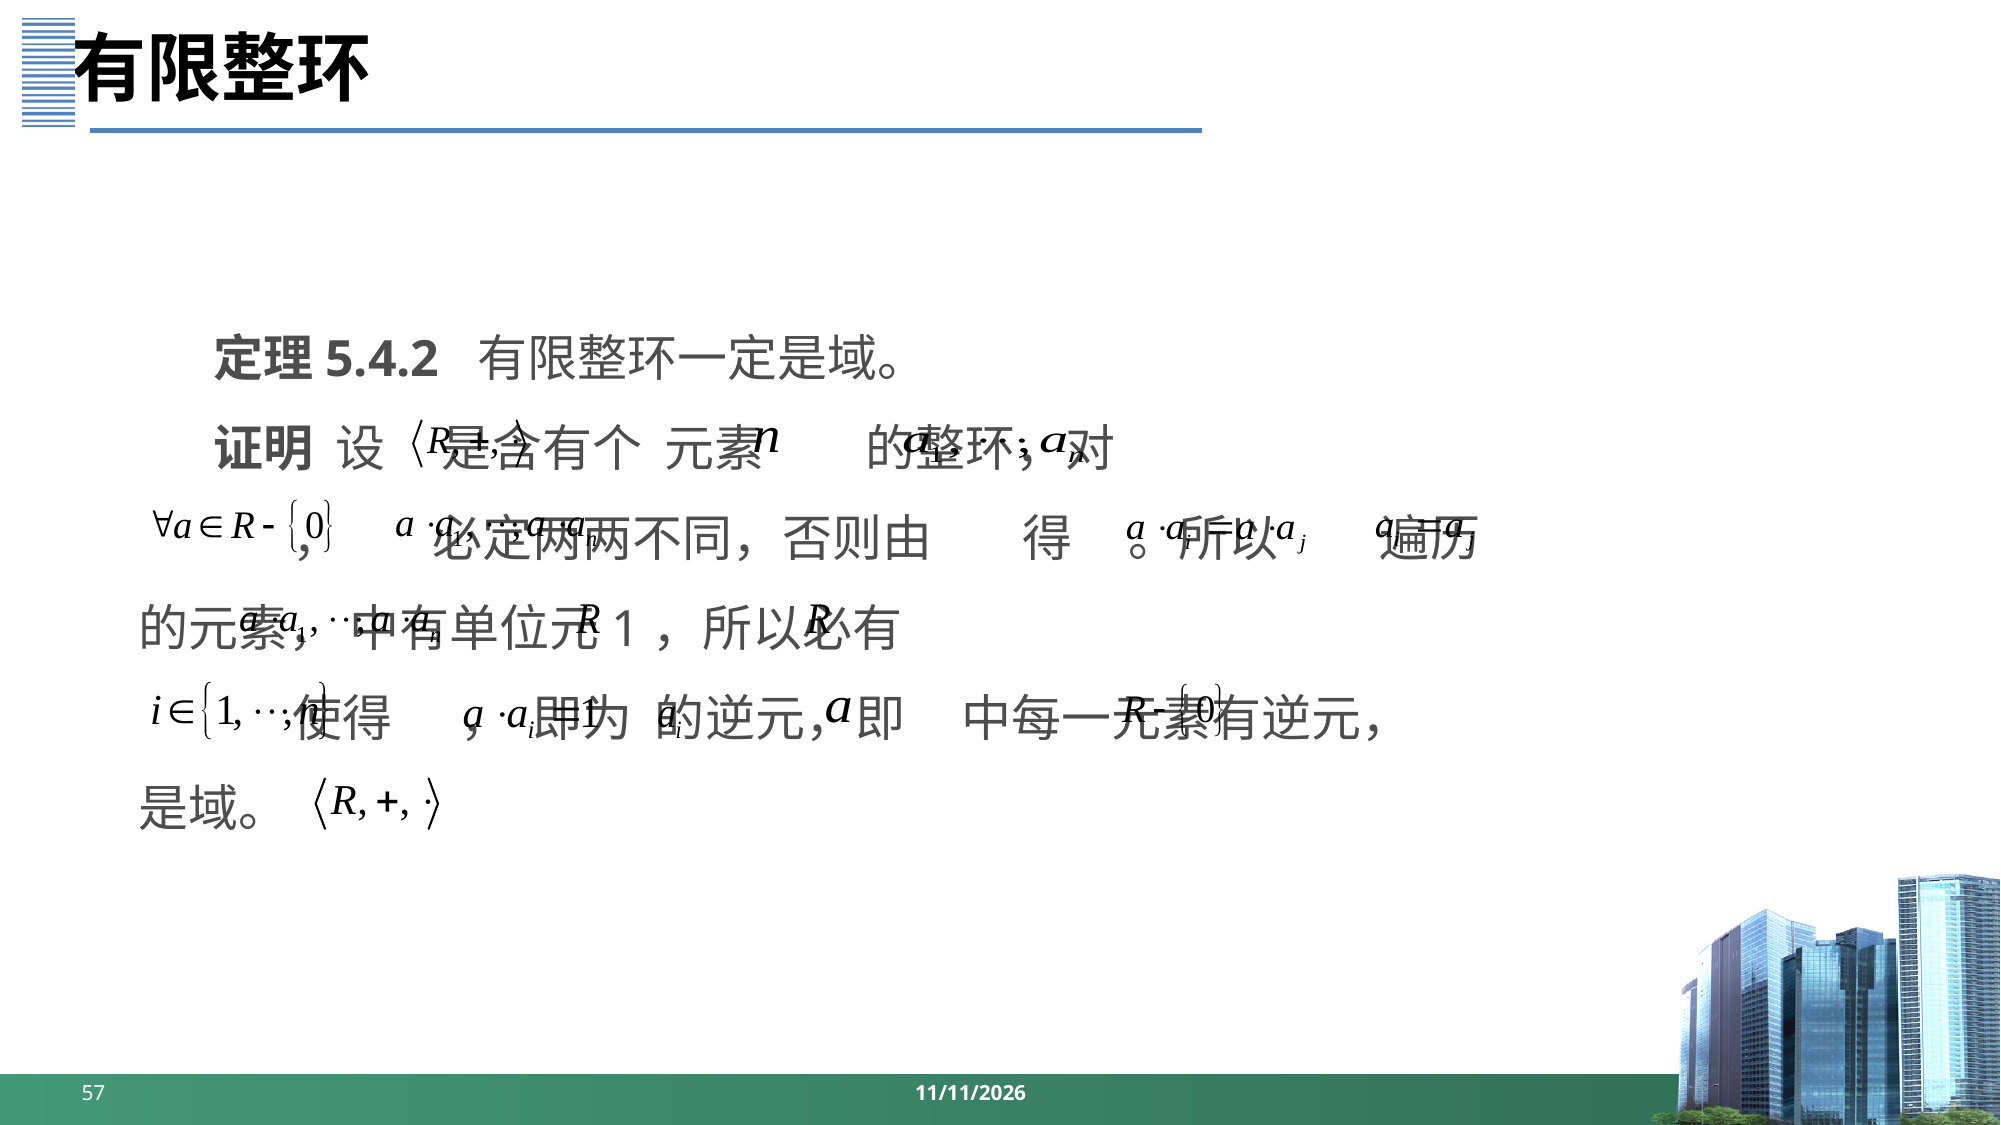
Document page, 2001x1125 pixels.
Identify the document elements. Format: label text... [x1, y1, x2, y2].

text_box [799, 593, 840, 642]
picture [22, 18, 75, 127]
title 有限整环 [75, 18, 1640, 112]
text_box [651, 684, 690, 750]
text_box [405, 410, 536, 477]
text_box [232, 592, 449, 652]
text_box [1368, 499, 1485, 560]
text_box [144, 678, 346, 750]
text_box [1119, 502, 1315, 562]
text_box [815, 687, 864, 736]
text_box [307, 767, 449, 840]
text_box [743, 418, 792, 466]
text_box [569, 593, 610, 642]
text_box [1114, 679, 1239, 745]
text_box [141, 496, 348, 562]
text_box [388, 496, 605, 556]
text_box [455, 684, 605, 750]
slide_number 57 [66, 1072, 184, 1113]
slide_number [900, 1072, 1367, 1113]
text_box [892, 412, 1099, 473]
text_box 定理5.4.2 有限整环一定是域。 证明 设 是含有个 元素 的整环，对 ， 必定两两不同，否则由 得 。所以 遍历 的元素， 中有单位元1，所以必有 使得 ， 即为 的逆元，即 中每一元素有逆元， 是域。 [123, 289, 1515, 845]
